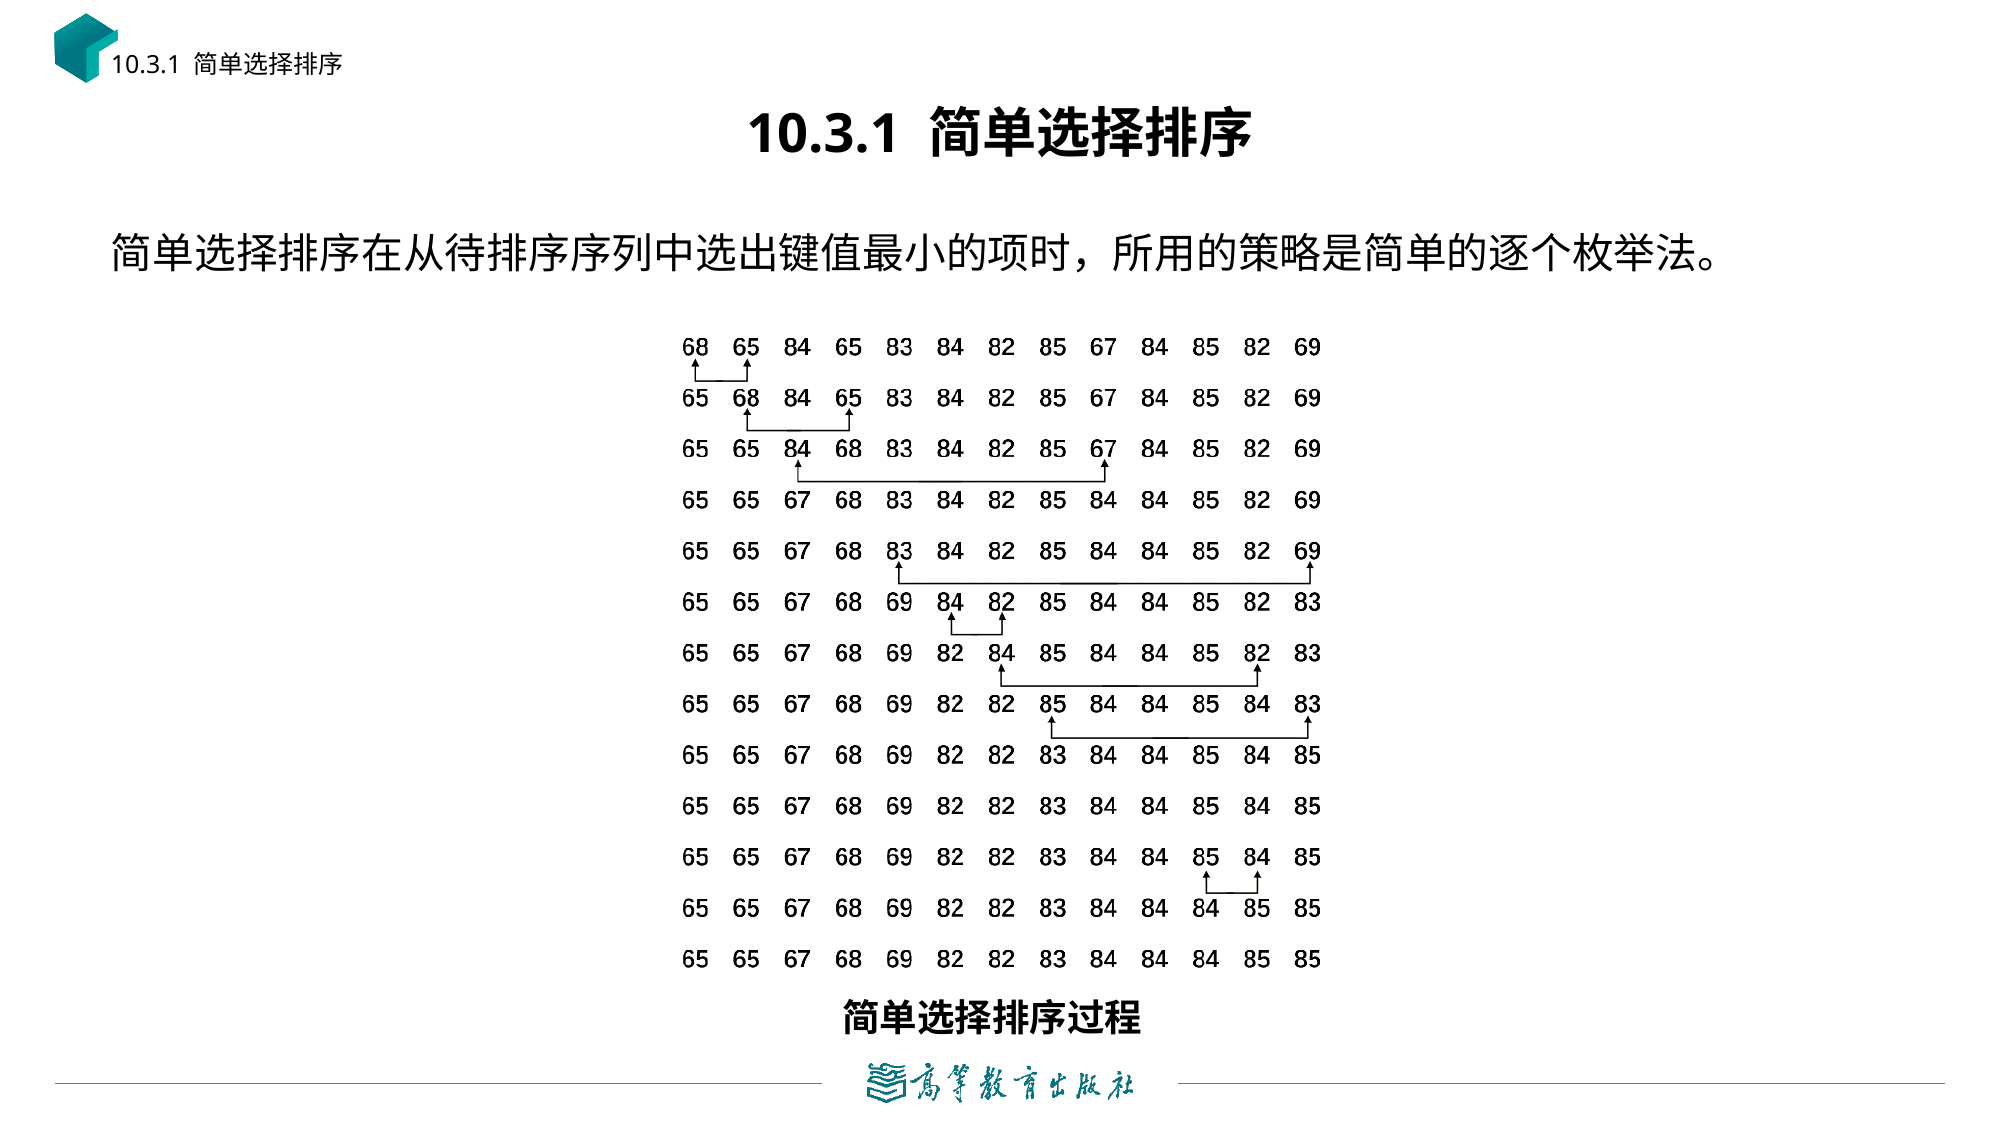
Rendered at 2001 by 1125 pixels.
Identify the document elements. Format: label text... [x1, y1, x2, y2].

text_box 简单选择排序过程 [827, 987, 1173, 1047]
list 简单选择排序在从待排序序列中选出键值最小的项时，所用的策略是简单的逐个枚举法。 [95, 209, 1910, 1039]
picture [867, 1063, 1133, 1103]
subtitle 10.3.1 简单选择排序 [95, 44, 894, 99]
picture [663, 324, 1337, 987]
title 10.3.1 简单选择排序 [137, 92, 1863, 178]
